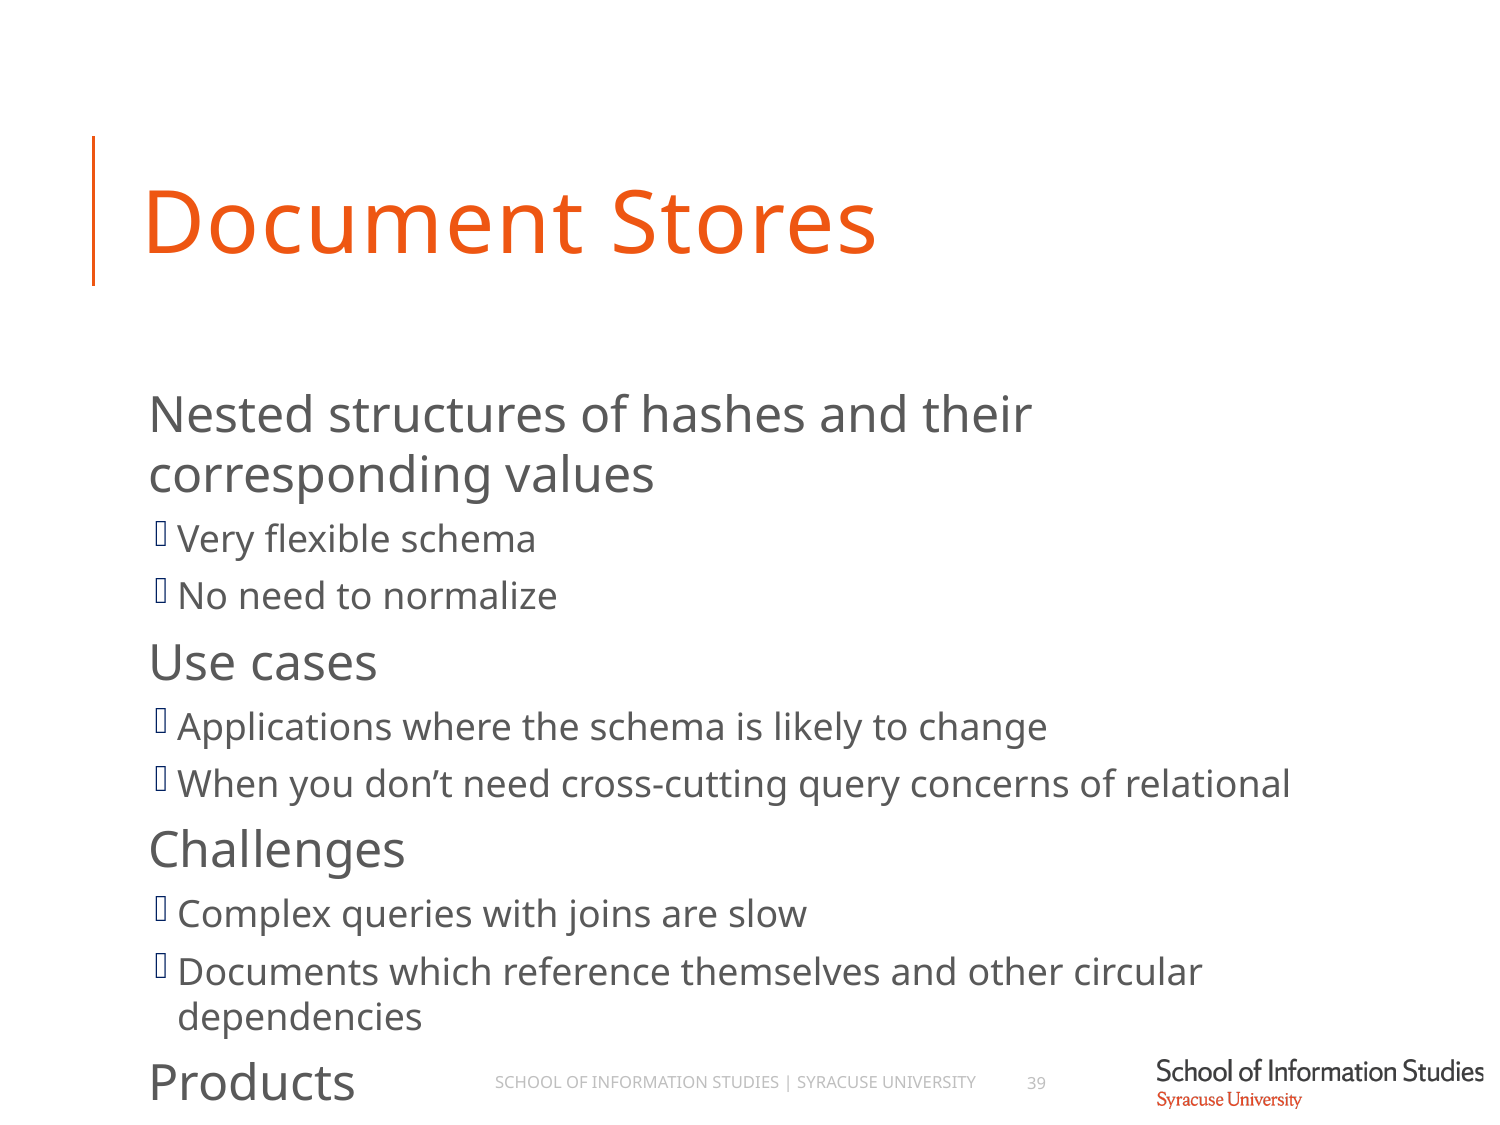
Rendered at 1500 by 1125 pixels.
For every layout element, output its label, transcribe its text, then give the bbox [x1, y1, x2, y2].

footer School of Information Studies | Syracuse University [283, 1061, 993, 1106]
list Nested structures of hashes and their corresponding values Very flexible schema No need to normalize Use cases Applications where the schema is likely to change When you don’t need cross-cutting query concerns of relational Challenges Complex queries with joins are slow Documents which reference themselves and other circular dependencies Products MongoDB, CouchDB, RavenDB [126, 375, 1322, 1035]
slide_number 39 [1012, 1061, 1149, 1107]
title Document Stores [126, 96, 1322, 342]
